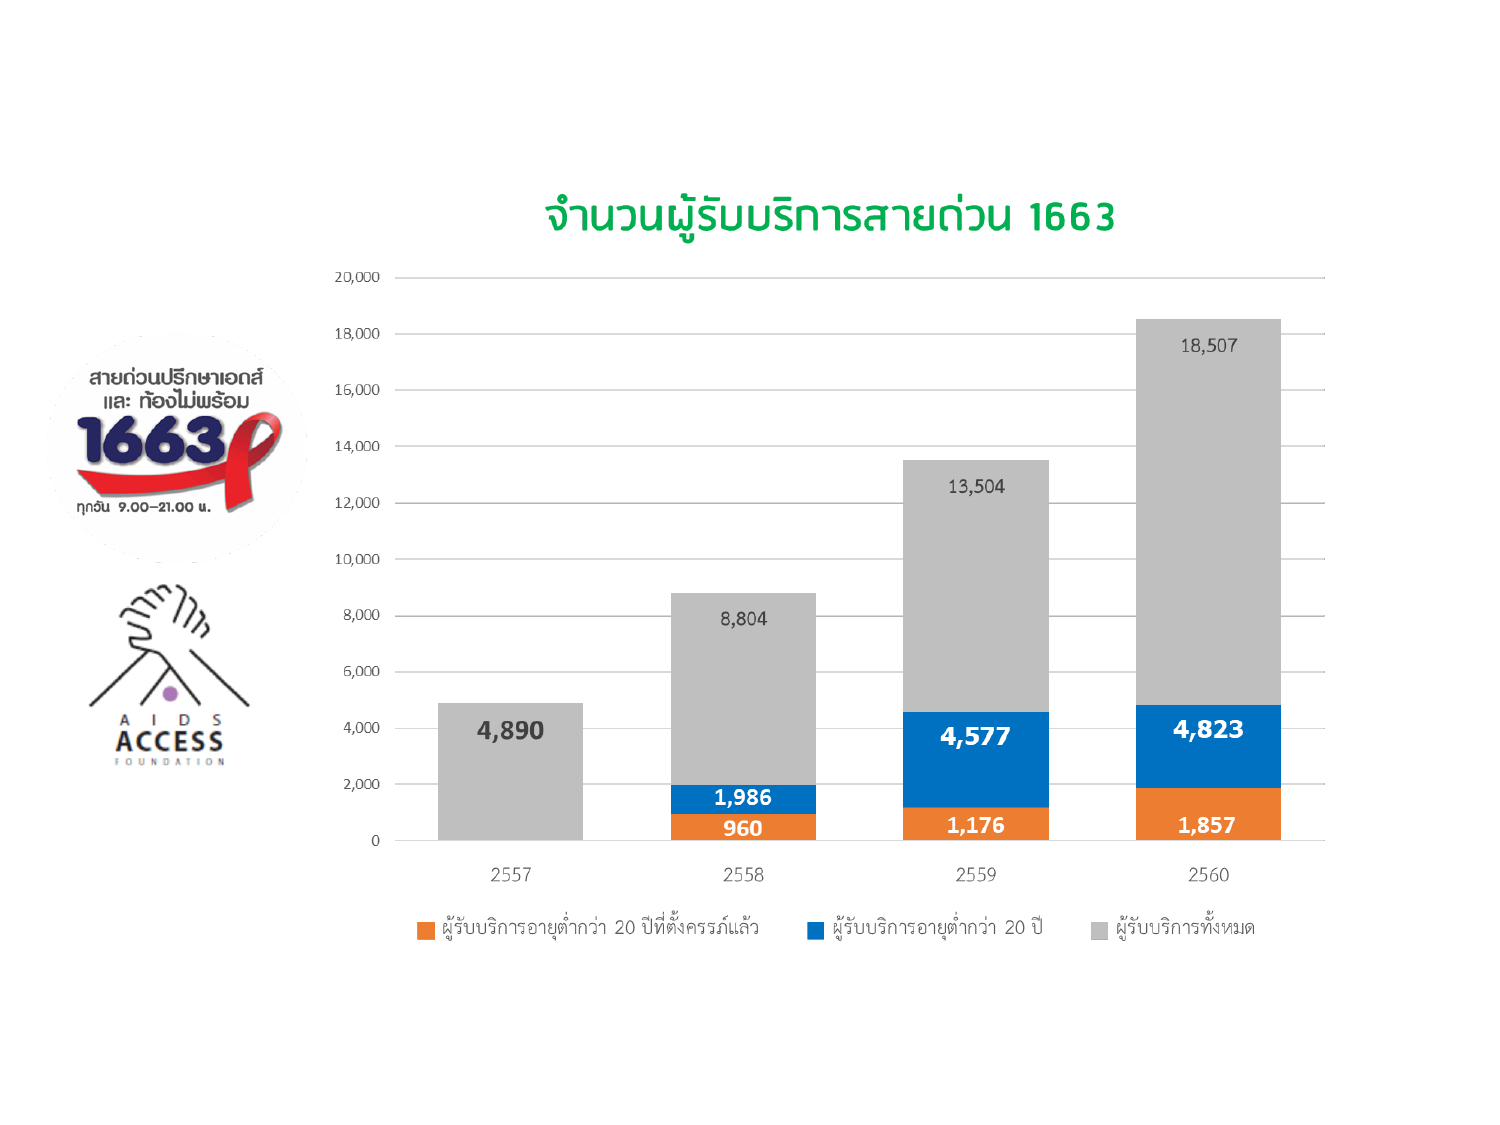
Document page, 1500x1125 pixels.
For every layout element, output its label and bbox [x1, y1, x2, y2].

picture [46, 167, 1344, 966]
picture [46, 332, 311, 563]
